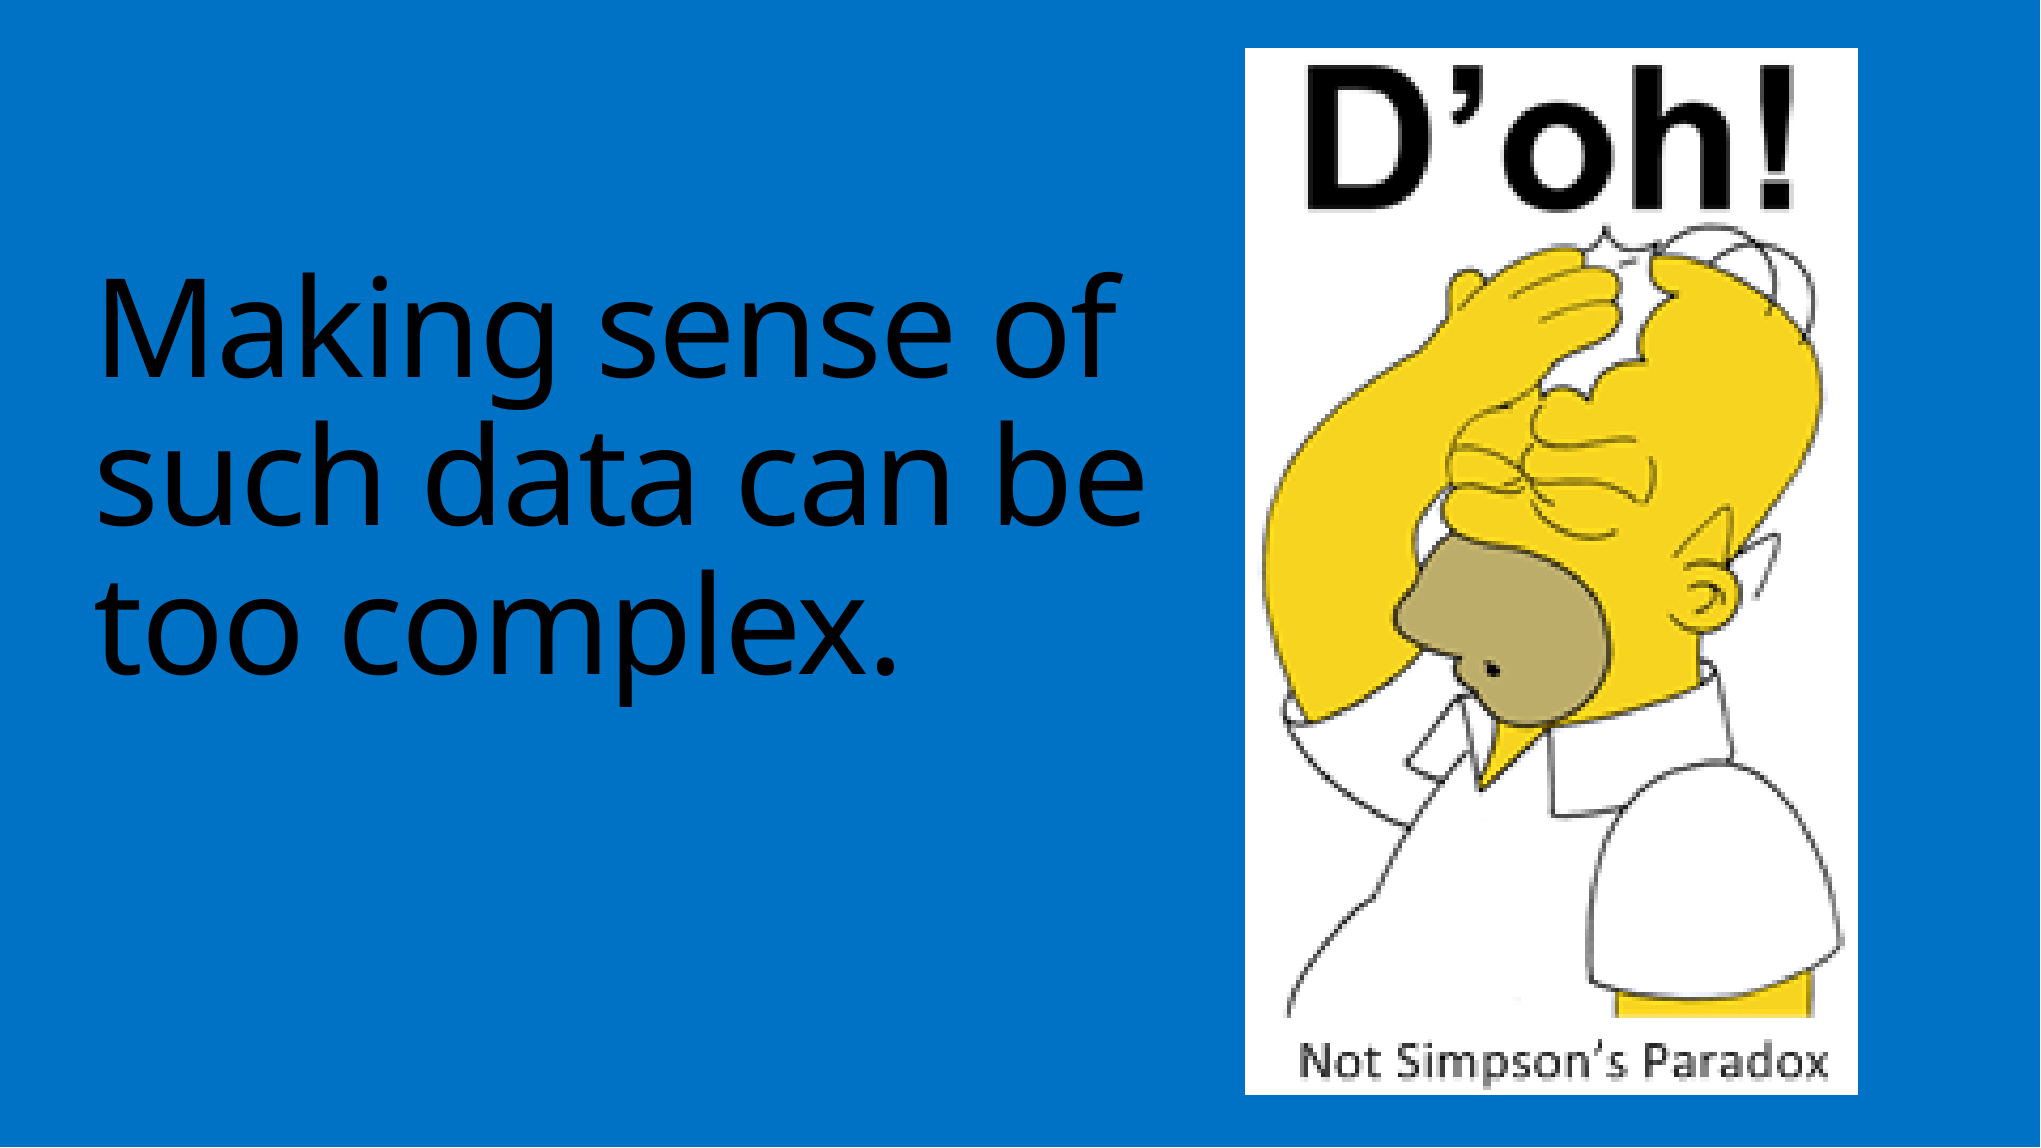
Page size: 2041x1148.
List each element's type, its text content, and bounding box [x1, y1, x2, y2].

picture [1244, 48, 1858, 1096]
title Making sense of such data can be too complex. [70, 243, 1195, 874]
